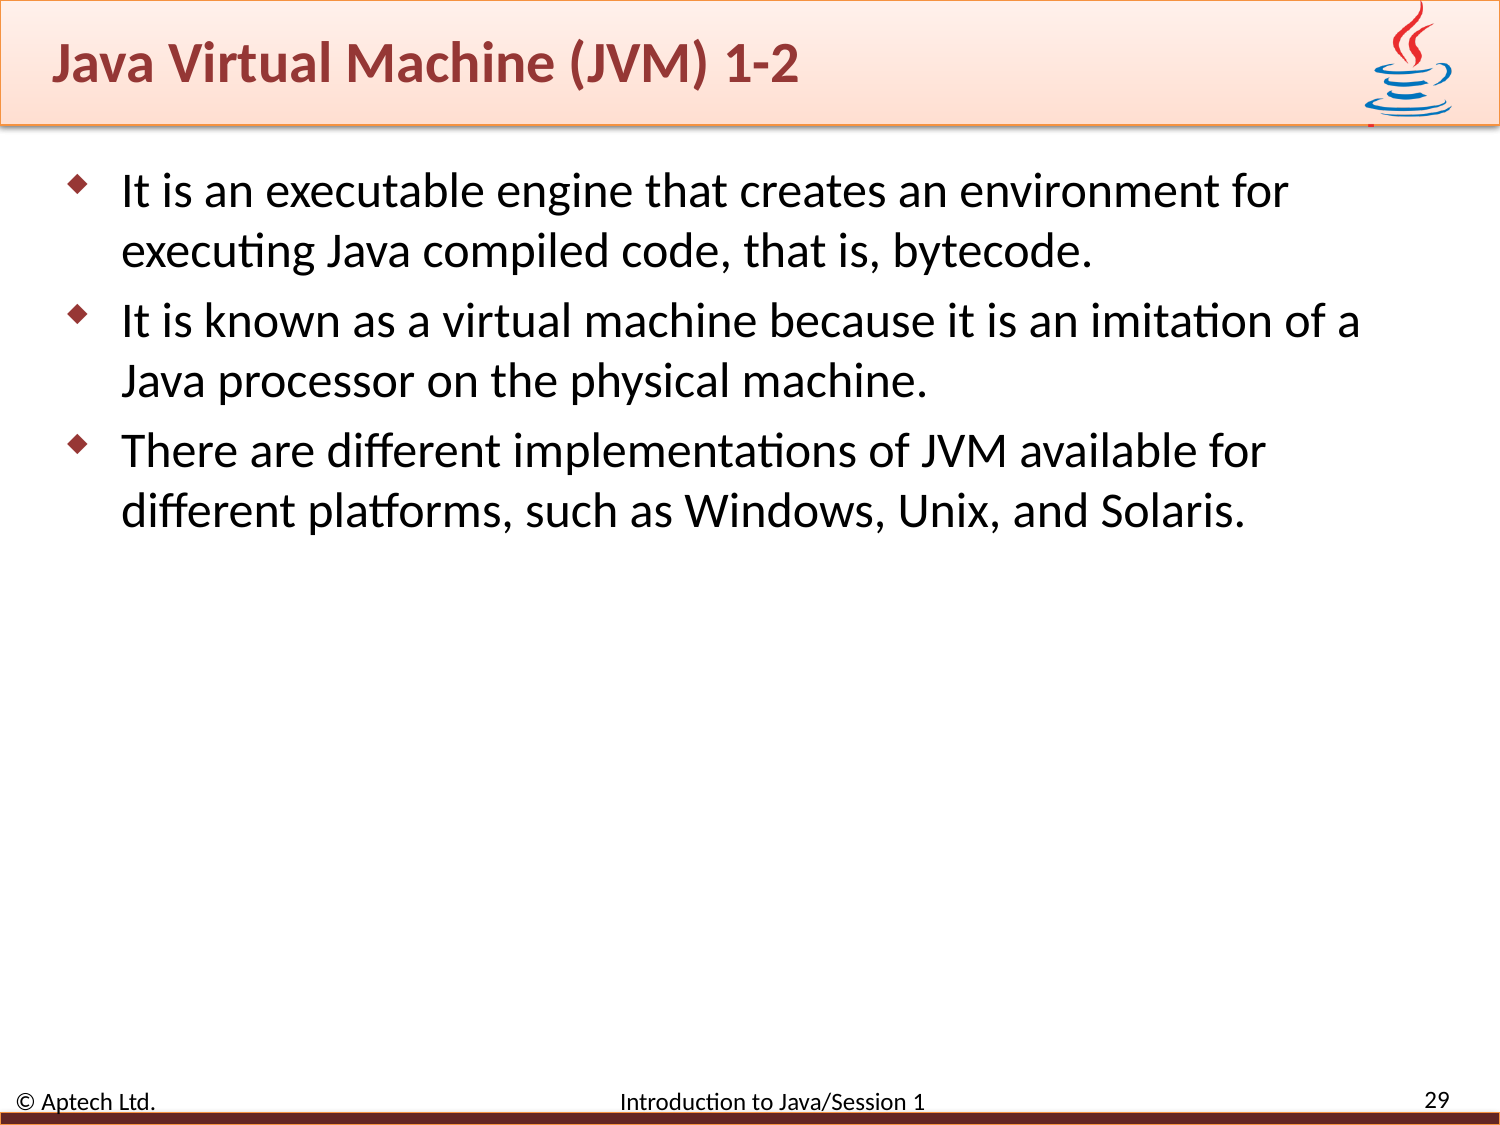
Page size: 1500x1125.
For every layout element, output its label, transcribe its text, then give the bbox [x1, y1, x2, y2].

slide_number 29 [1337, 1084, 1465, 1113]
picture [1362, 0, 1454, 127]
footer © Aptech Ltd. Introduction to Java/Session 1 [0, 1087, 1325, 1113]
title Java Virtual Machine (JVM) 1-2 [37, 24, 1288, 93]
list It is an executable engine that creates an environment for executing Java compiled code, that is, bytecode. It is known as a virtual machine because it is an imitation of a Java processor on the physical machine. There are different implementations of JVM available for different platforms, such as Windows, Unix, and Solaris. [49, 149, 1463, 1013]
